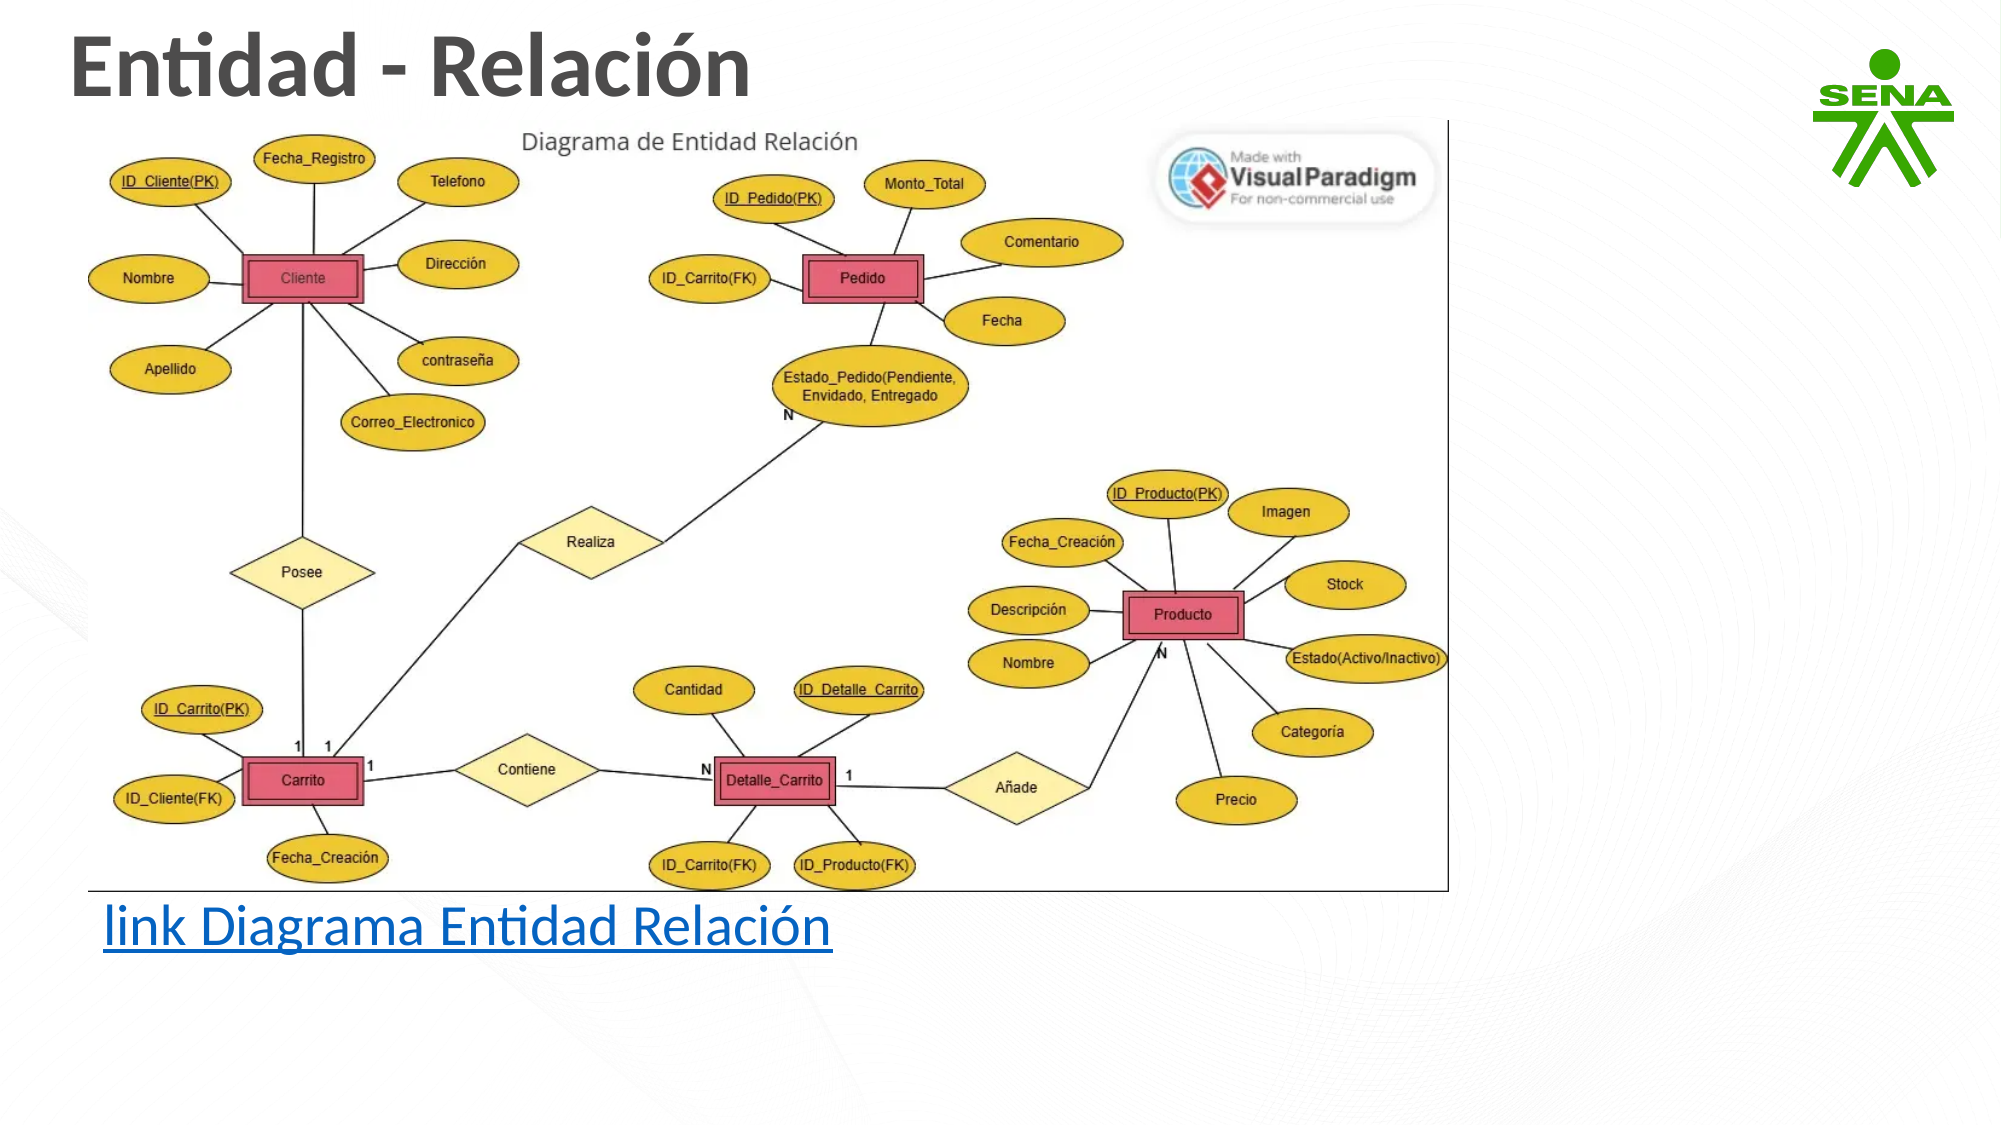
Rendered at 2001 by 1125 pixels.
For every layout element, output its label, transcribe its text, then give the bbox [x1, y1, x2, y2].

picture [0, 0, 2001, 1125]
text_box link Diagrama Entidad Relación [88, 900, 994, 971]
text_box Entidad - Relación [54, 9, 1780, 121]
